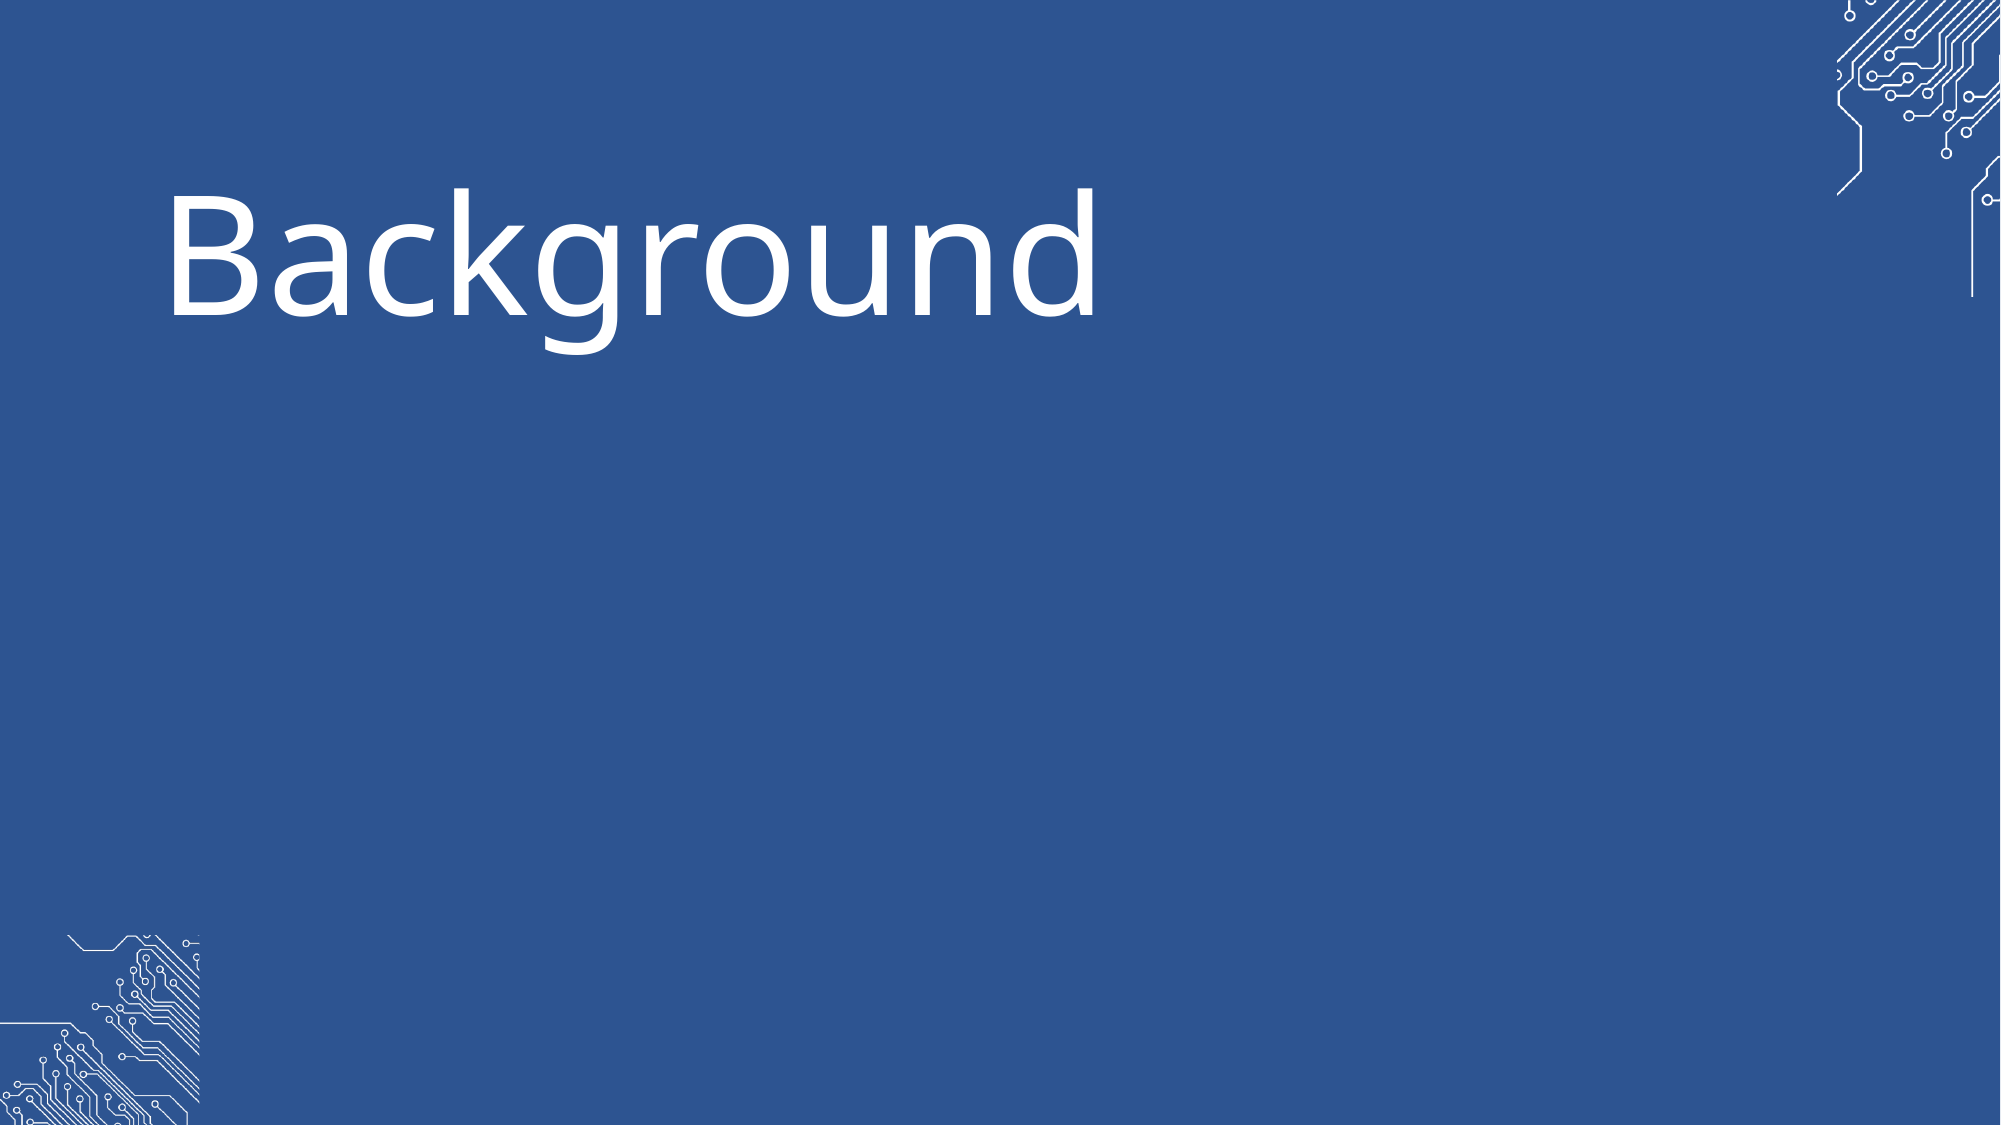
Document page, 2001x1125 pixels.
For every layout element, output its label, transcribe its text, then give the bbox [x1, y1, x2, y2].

picture [0, 935, 200, 1125]
text_box Background [144, 141, 1369, 508]
picture [1837, 0, 2000, 297]
